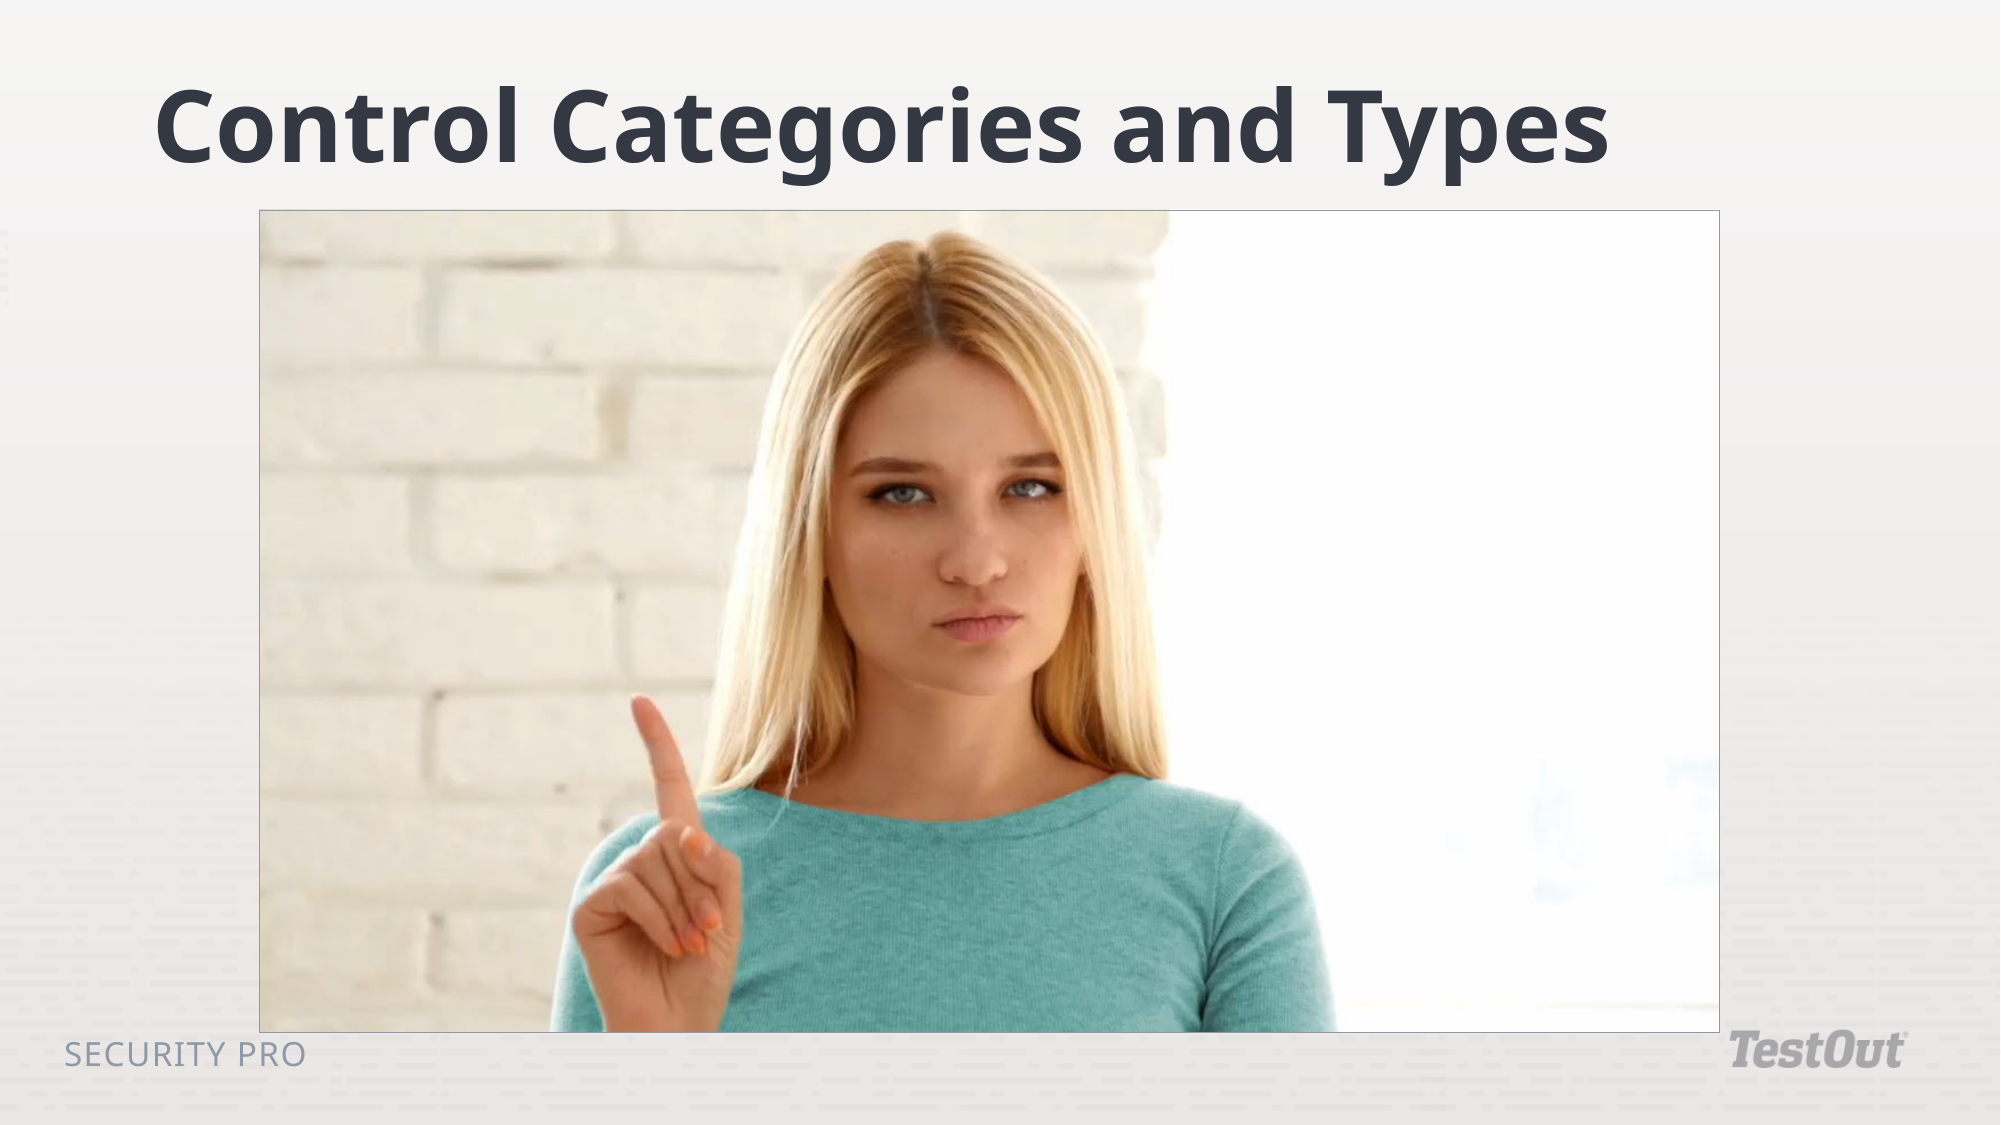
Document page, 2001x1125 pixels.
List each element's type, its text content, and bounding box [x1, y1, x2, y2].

picture [0, 0, 2001, 1125]
list Security Pro [64, 1032, 666, 1079]
title Control Categories and Types [137, 49, 1863, 210]
